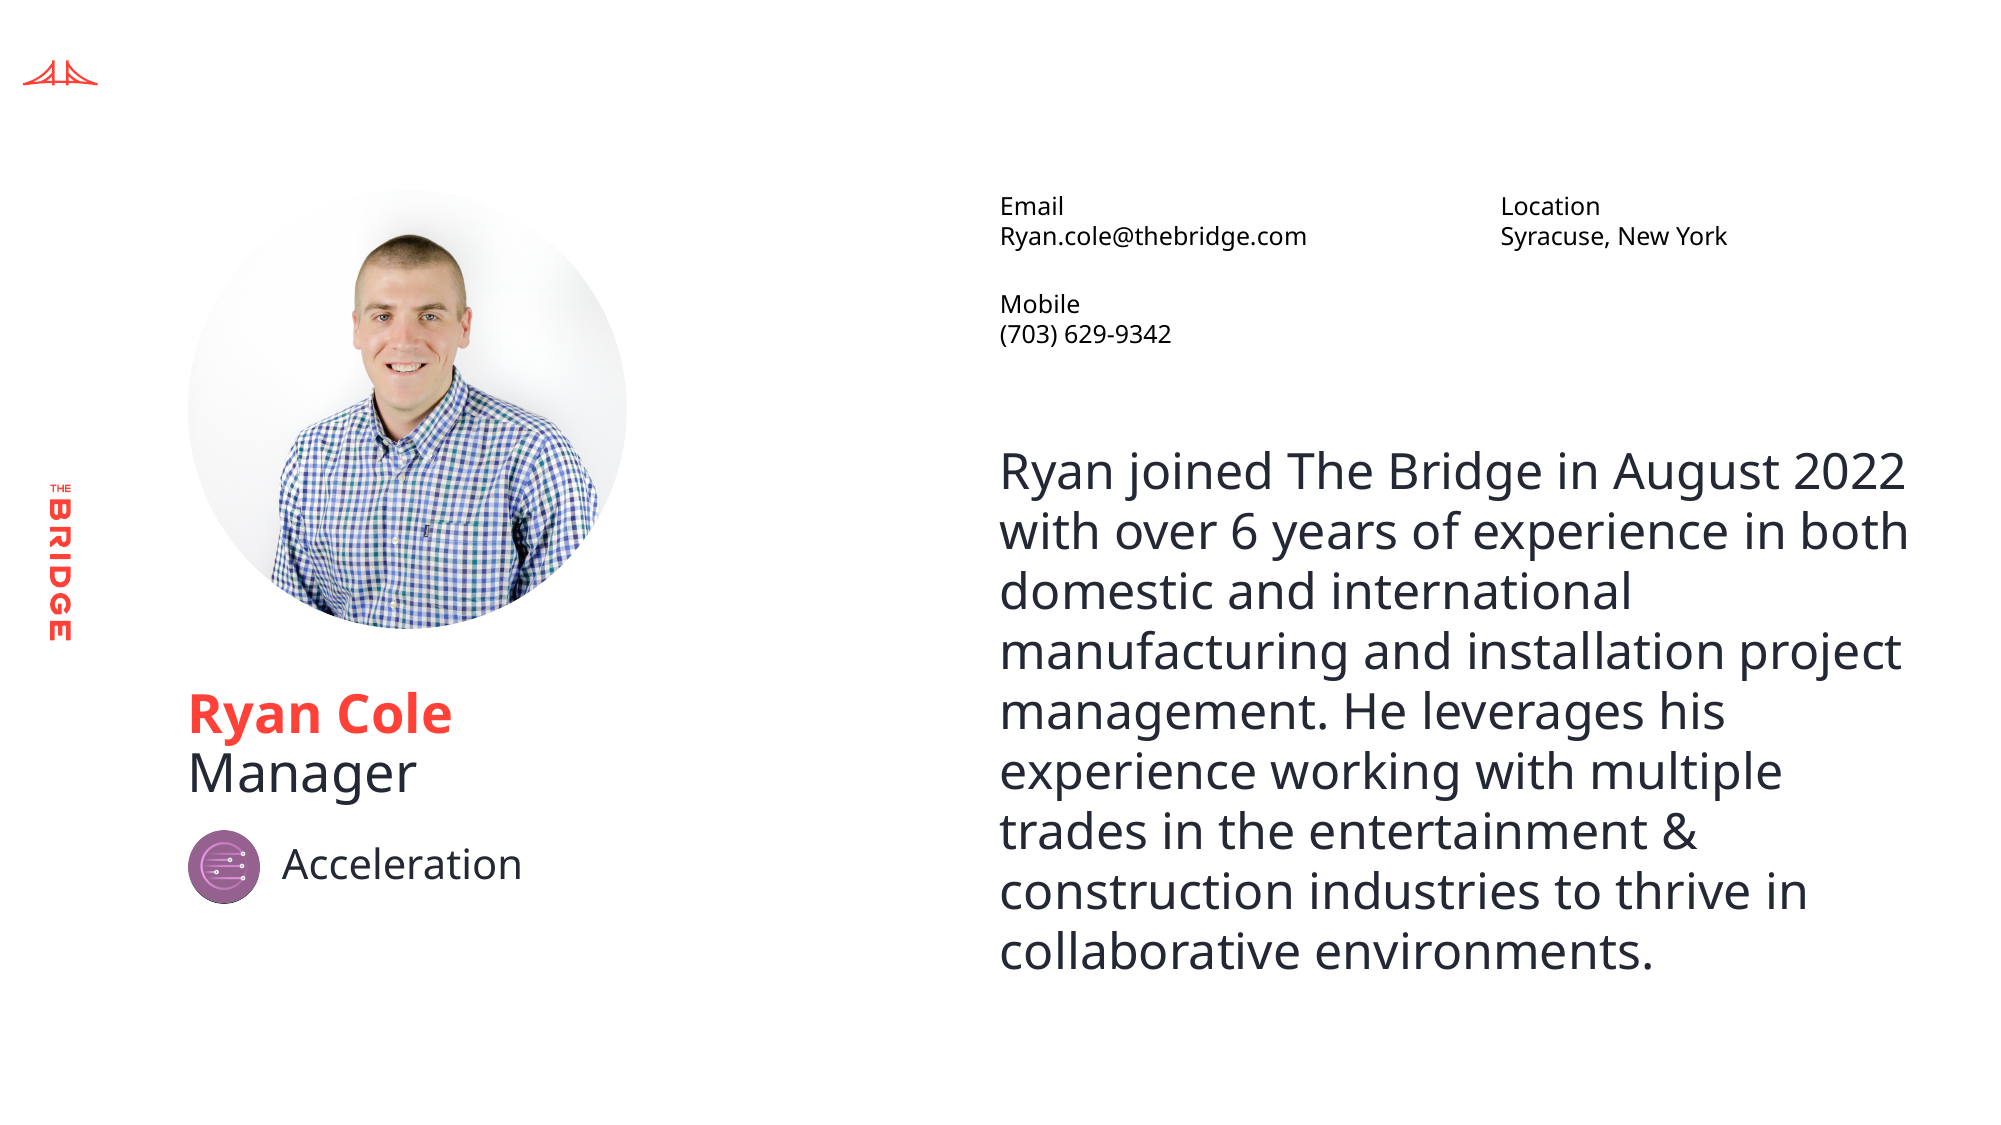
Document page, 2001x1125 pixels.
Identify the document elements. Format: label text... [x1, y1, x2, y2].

text_box Email Ryan.cole@thebridge.com [999, 190, 1399, 251]
text_box Mobile (703) 629-9342 [999, 288, 1496, 349]
text_box Ryan Cole Manager [187, 686, 844, 810]
picture [187, 830, 260, 904]
text_box Acceleration [281, 830, 938, 903]
text_box Ryan joined The Bridge in August 2022 with over 6 years of experience in both domestic and international manufacturing and installation project management. He leverages his experience working with multiple trades in the entertainment & construction industries to thrive in collaborative environments. [999, 439, 1941, 980]
picture [187, 190, 627, 629]
text_box Location Syracuse, New York [1500, 190, 1819, 280]
